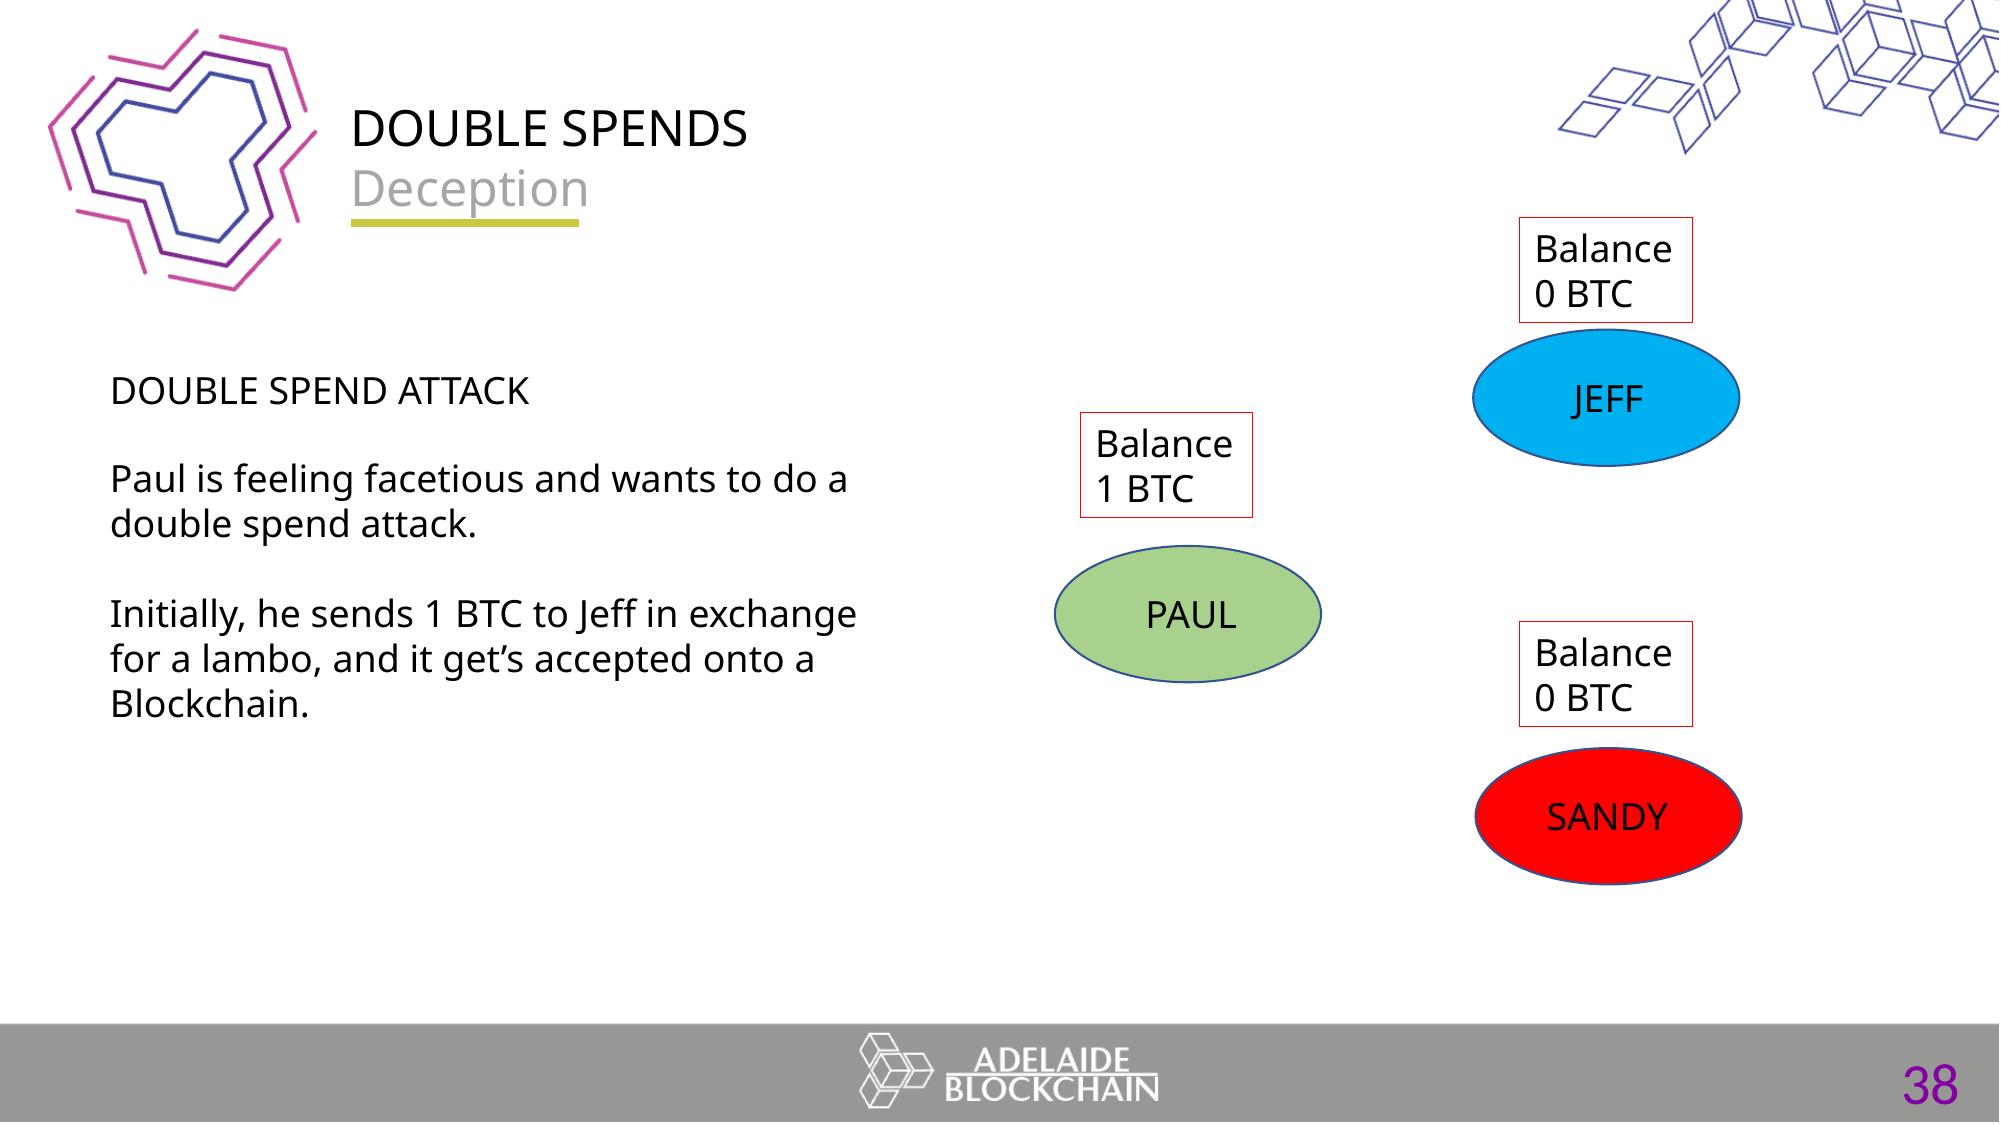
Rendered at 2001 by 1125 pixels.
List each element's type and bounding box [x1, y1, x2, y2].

text_box [1054, 217, 1742, 885]
picture [0, 0, 1999, 1122]
